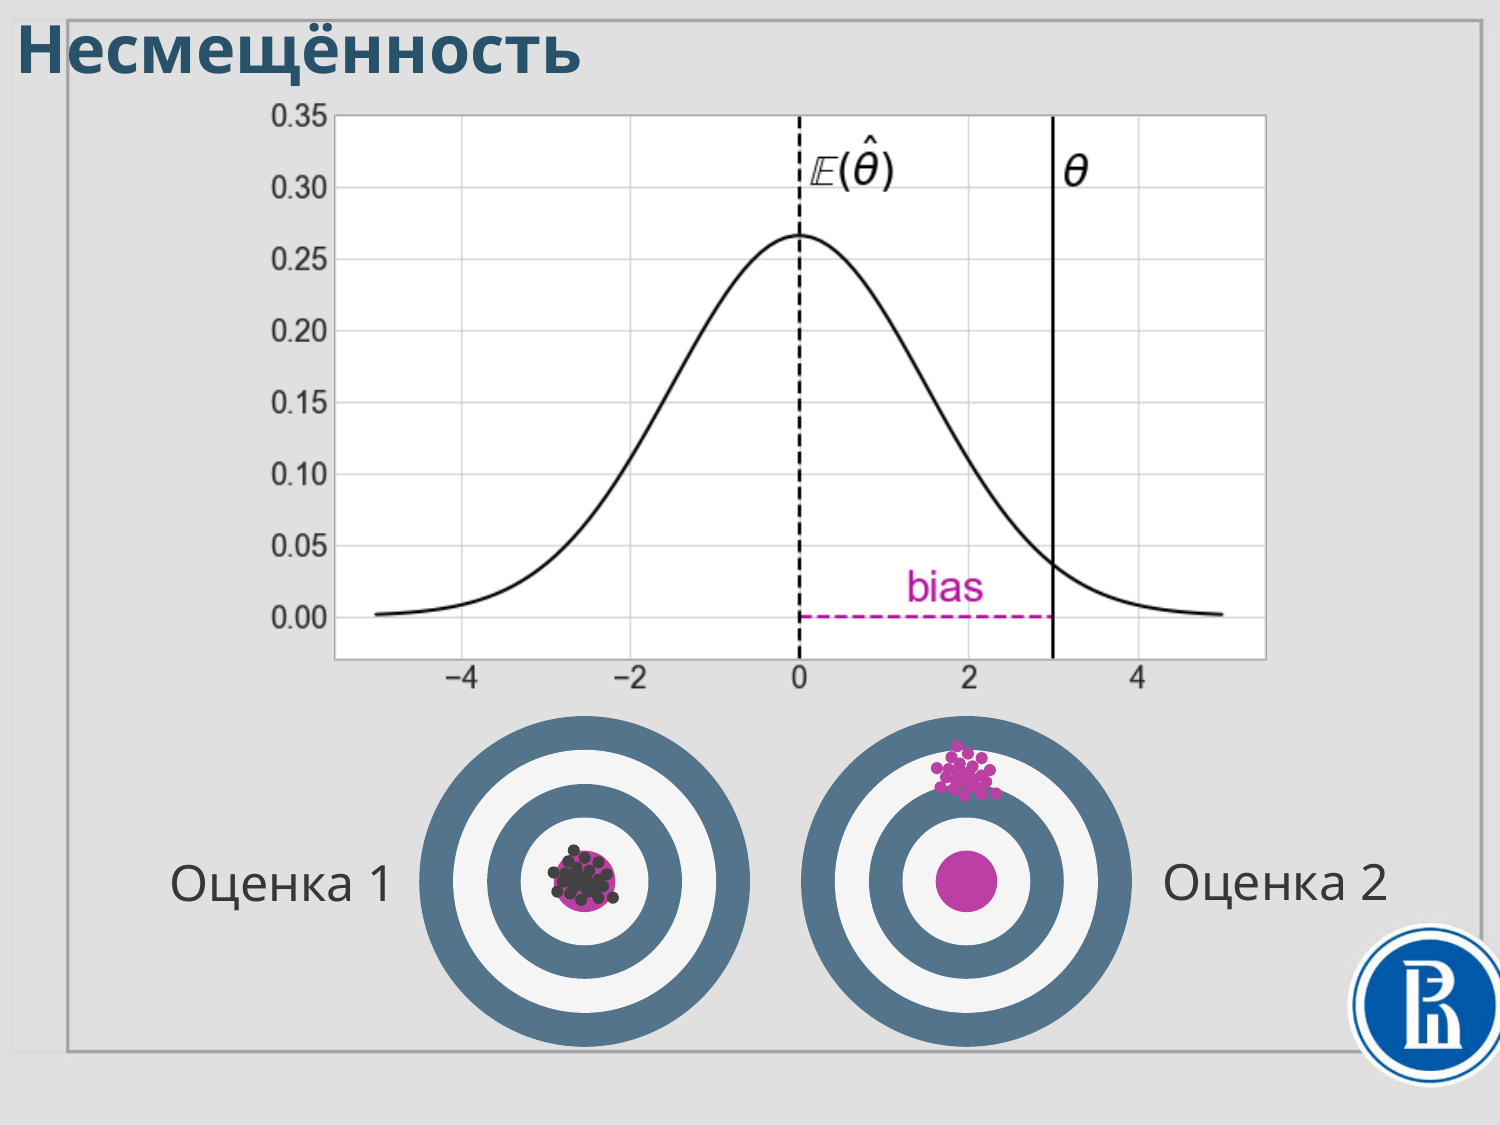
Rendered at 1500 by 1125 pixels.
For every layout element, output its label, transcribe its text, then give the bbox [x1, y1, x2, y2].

picture [0, 92, 1500, 1125]
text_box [930, 739, 1003, 802]
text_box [800, 715, 1133, 1048]
text_box Несмещённость [0, 0, 1500, 96]
text_box Оценка 2 [1147, 842, 1408, 918]
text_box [418, 715, 751, 1048]
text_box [547, 844, 620, 907]
text_box Оценка 1 [155, 844, 412, 919]
